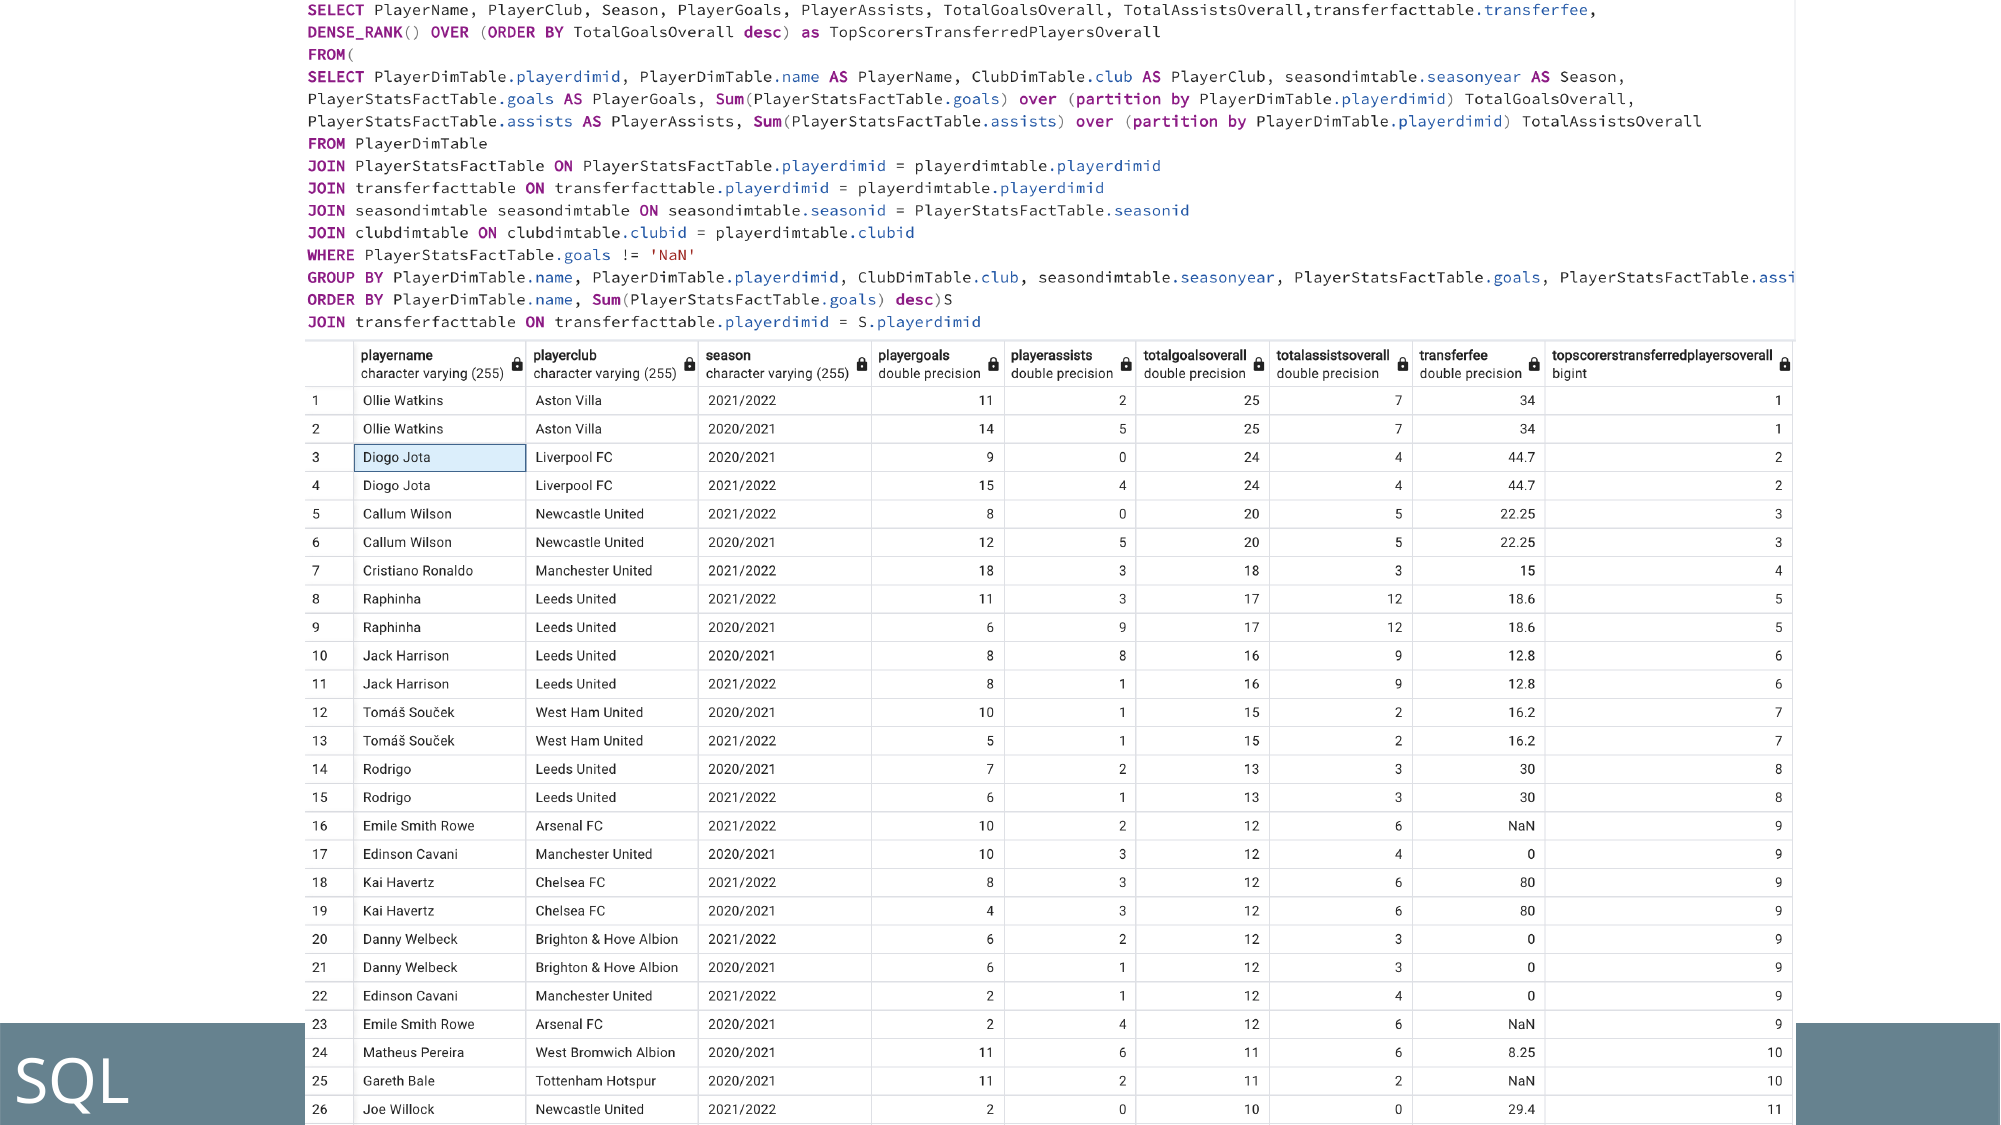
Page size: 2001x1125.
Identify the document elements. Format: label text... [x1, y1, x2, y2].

picture [0, 0, 2000, 1125]
text_box SQL Query [0, 1034, 305, 1125]
